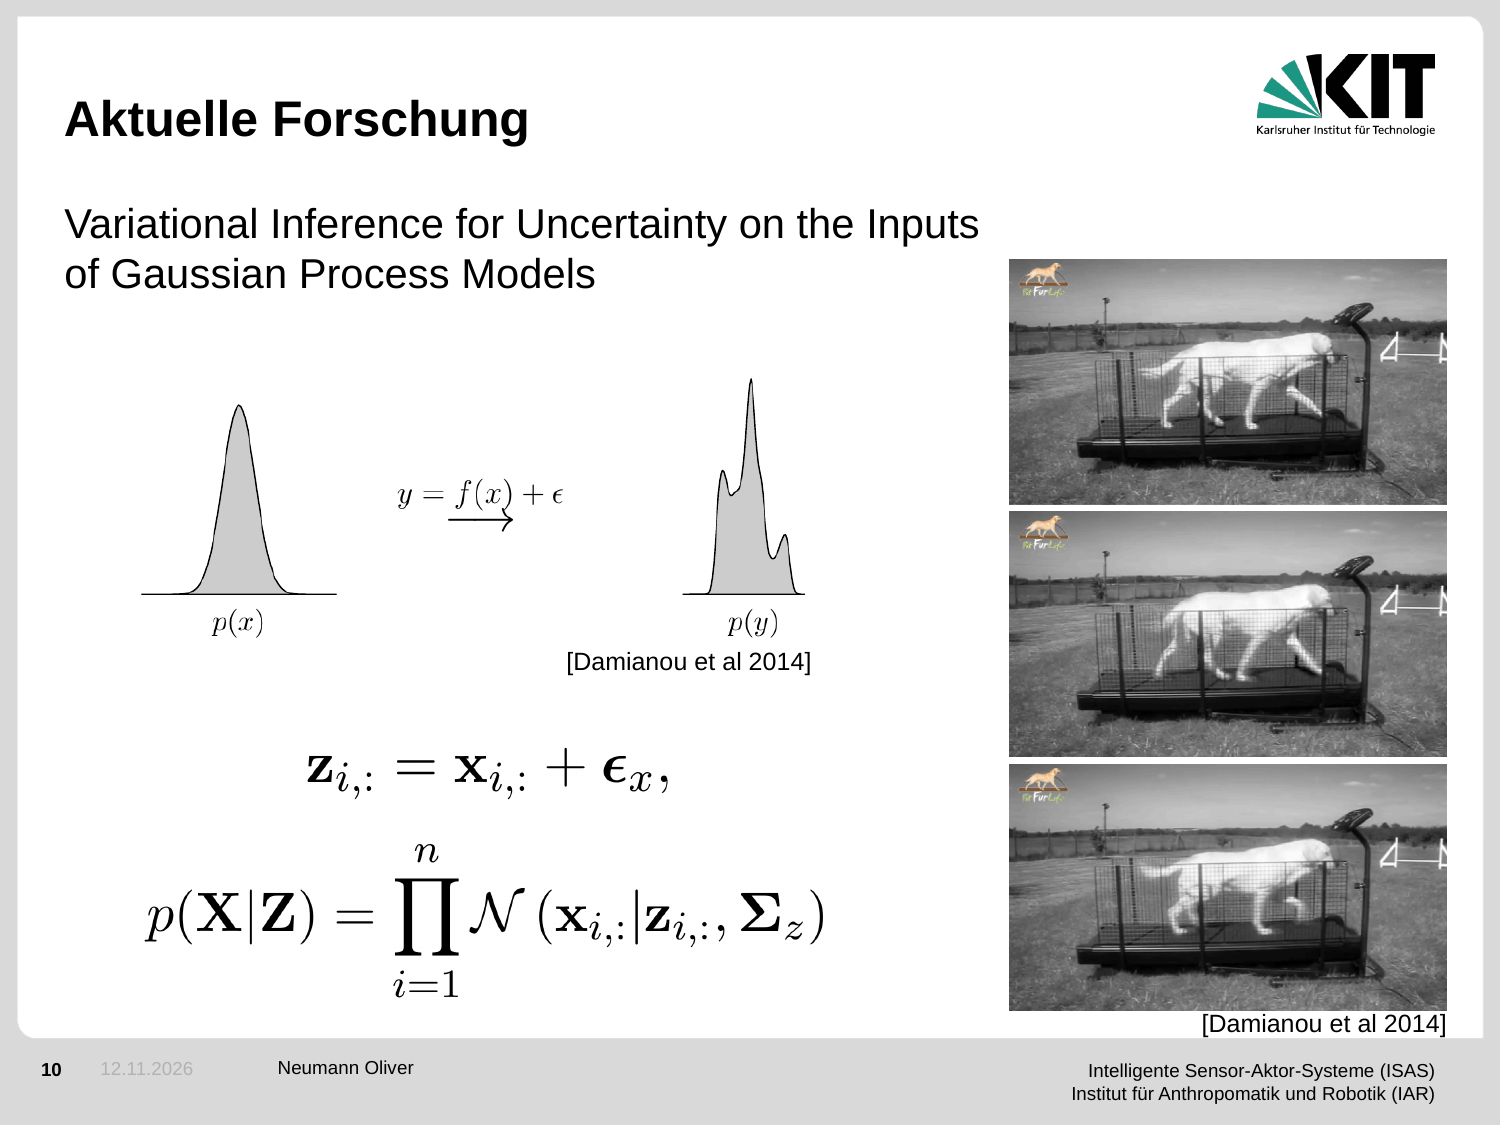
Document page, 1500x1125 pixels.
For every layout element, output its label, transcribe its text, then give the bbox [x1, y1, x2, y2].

picture [0, 0, 1500, 1125]
text_box [Damianou et al 2014] [551, 638, 904, 683]
text_box Aktuelle Forschung [64, 54, 1198, 147]
text_box Variational Inference for Uncertainty on the Inputs of Gaussian Process Models [64, 196, 1435, 1000]
text_box 06.06.2019 [100, 1057, 272, 1116]
text_box [Damianou et al 2014] [1186, 1000, 1500, 1046]
